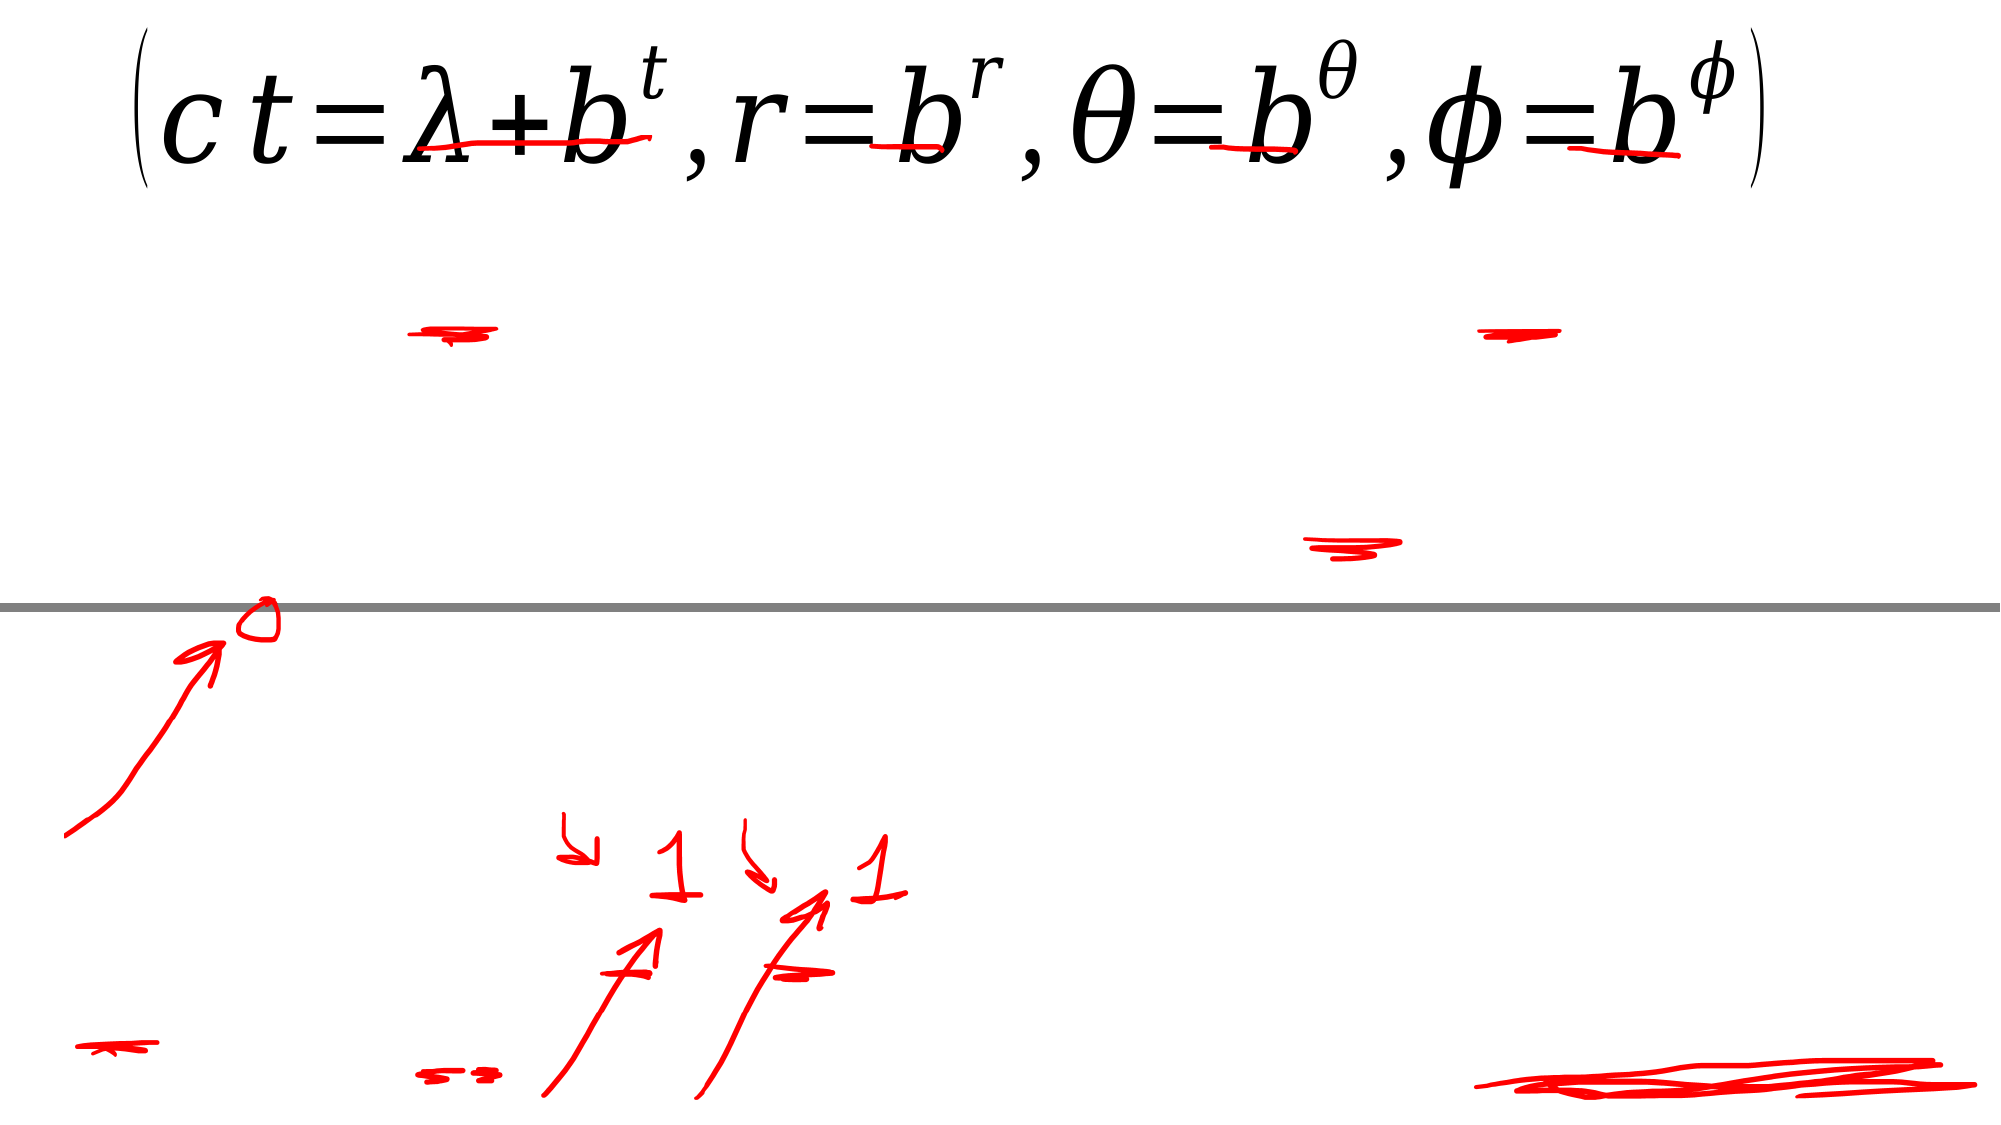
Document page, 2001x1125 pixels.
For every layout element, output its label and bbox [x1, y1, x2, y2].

picture [64, 135, 1986, 607]
picture [64, 608, 1986, 1110]
